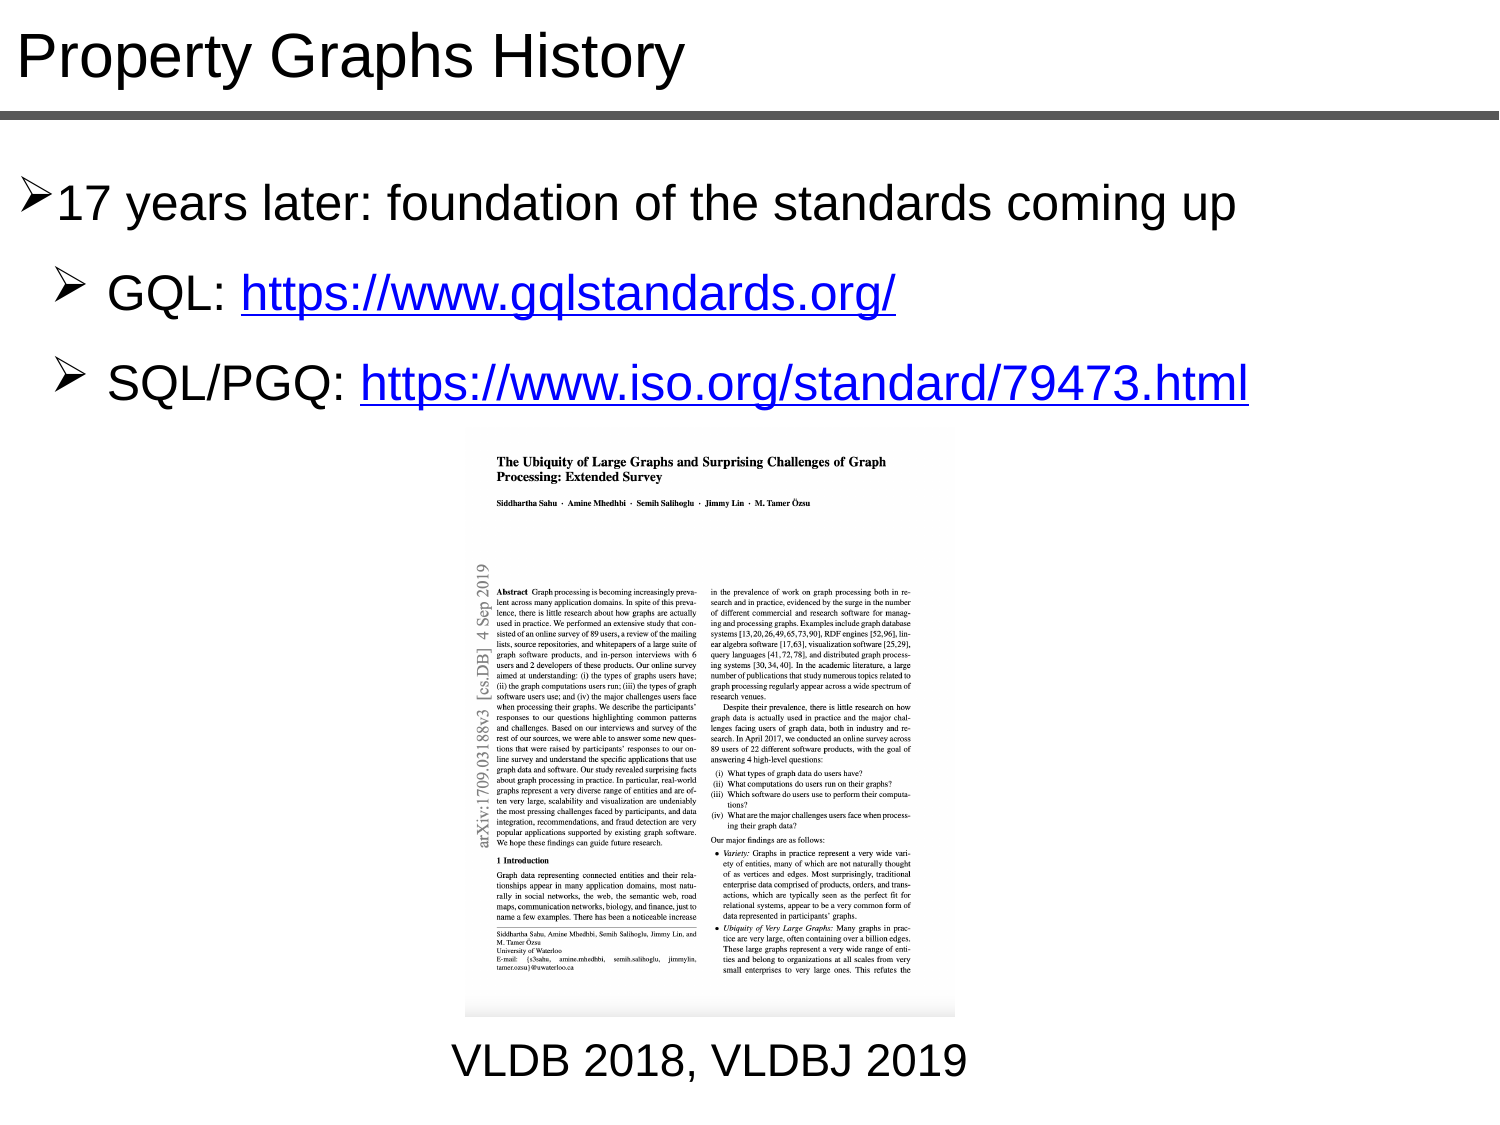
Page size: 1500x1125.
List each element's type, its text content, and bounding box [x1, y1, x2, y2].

picture [465, 427, 955, 1017]
text_box Property Graphs History [2, 7, 1325, 97]
text_box 17 years later: foundation of the standards coming up GQL: https://www.gqlstandards.org/ SQL/PGQ: https://www.iso.org/standard/79473.html [2, 133, 1476, 419]
text_box VLDB 2018, VLDBJ 2019 [424, 1023, 996, 1093]
